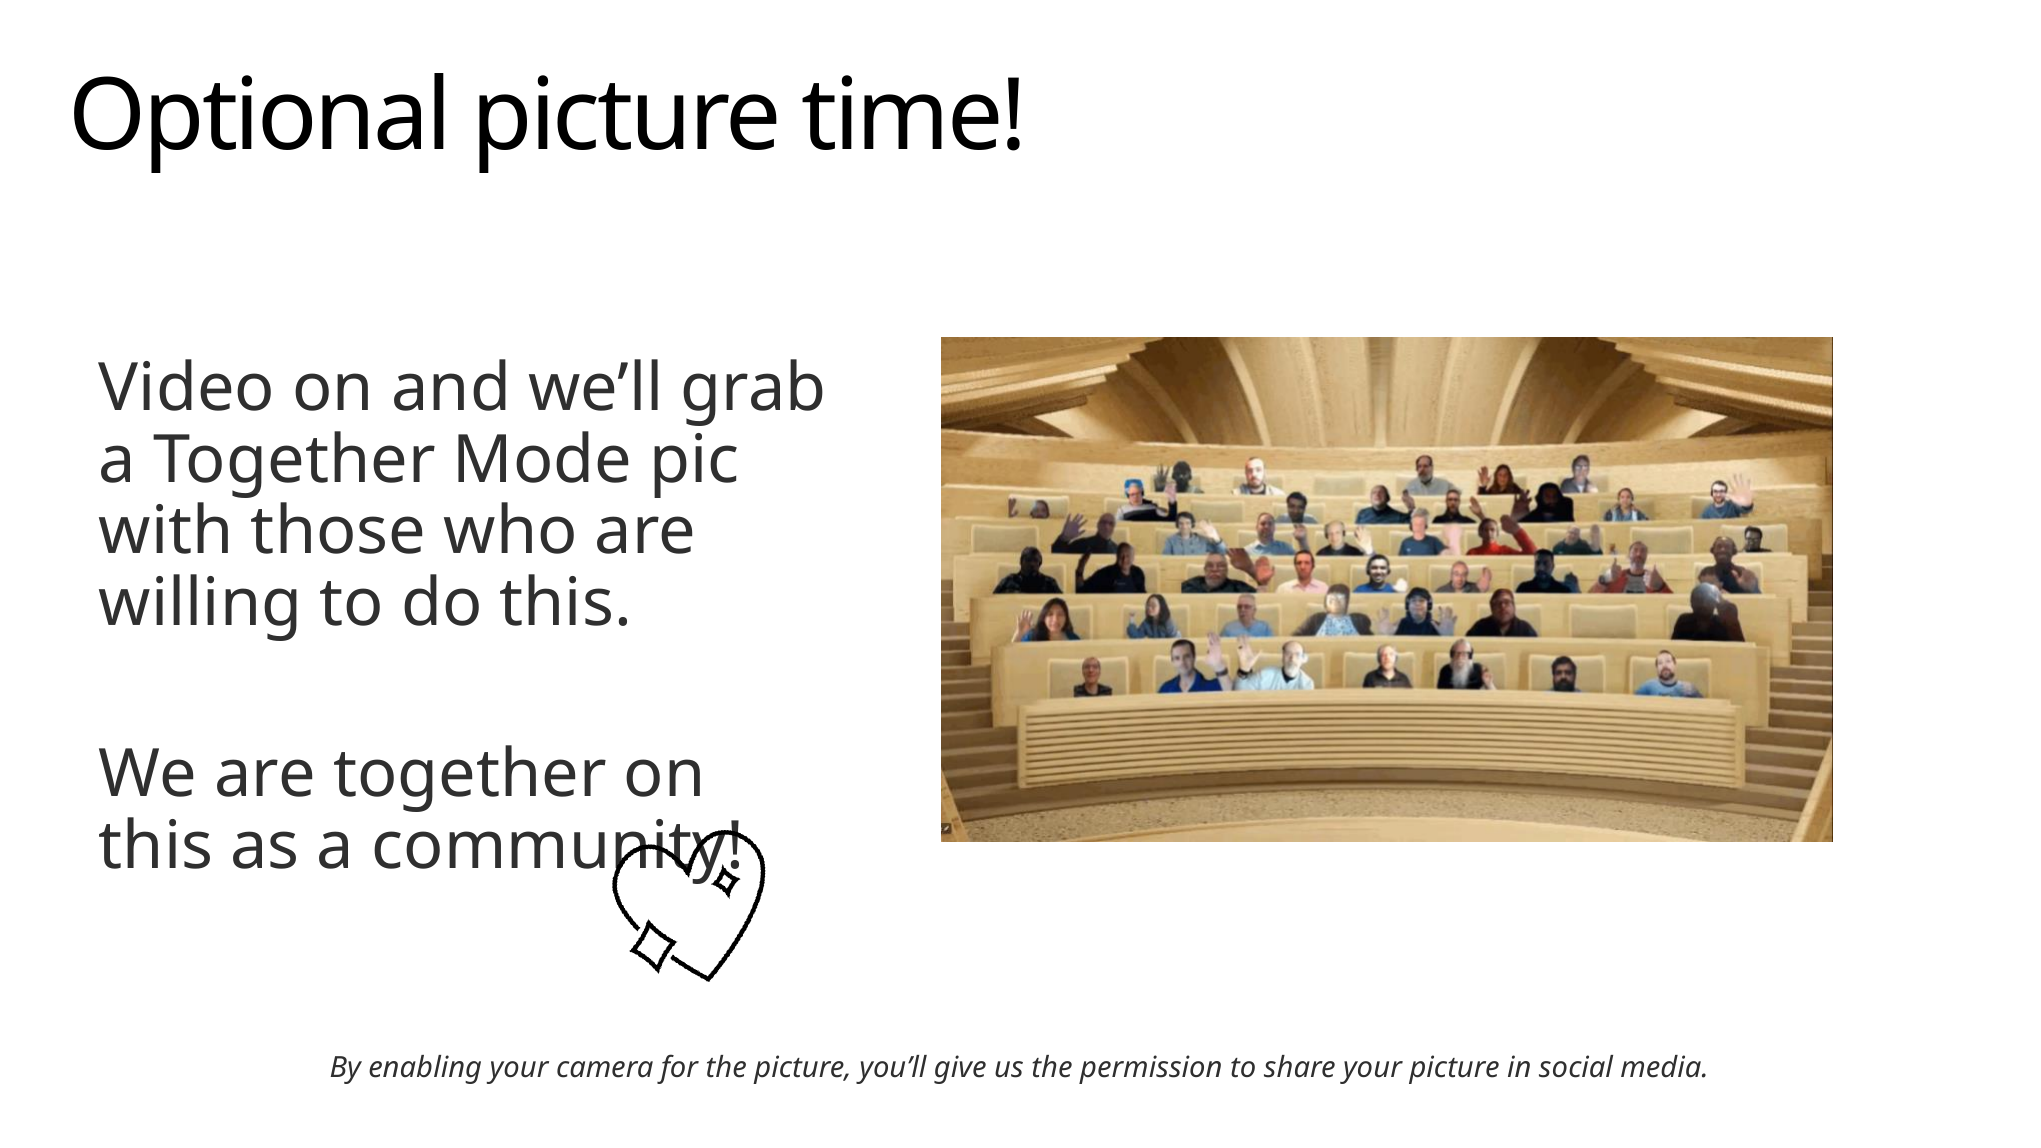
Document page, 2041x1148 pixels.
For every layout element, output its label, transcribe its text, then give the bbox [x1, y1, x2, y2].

text_box By enabling your camera for the picture, you’ll give us the permission to share your picture in social media. [299, 1036, 1741, 1100]
list Video on and we’ll grab a Together Mode pic with those who are willing to do this. We are together on this as a community! [75, 337, 856, 1019]
picture [940, 337, 1833, 842]
title Optional picture time! [45, 48, 1996, 199]
picture [568, 781, 822, 1036]
